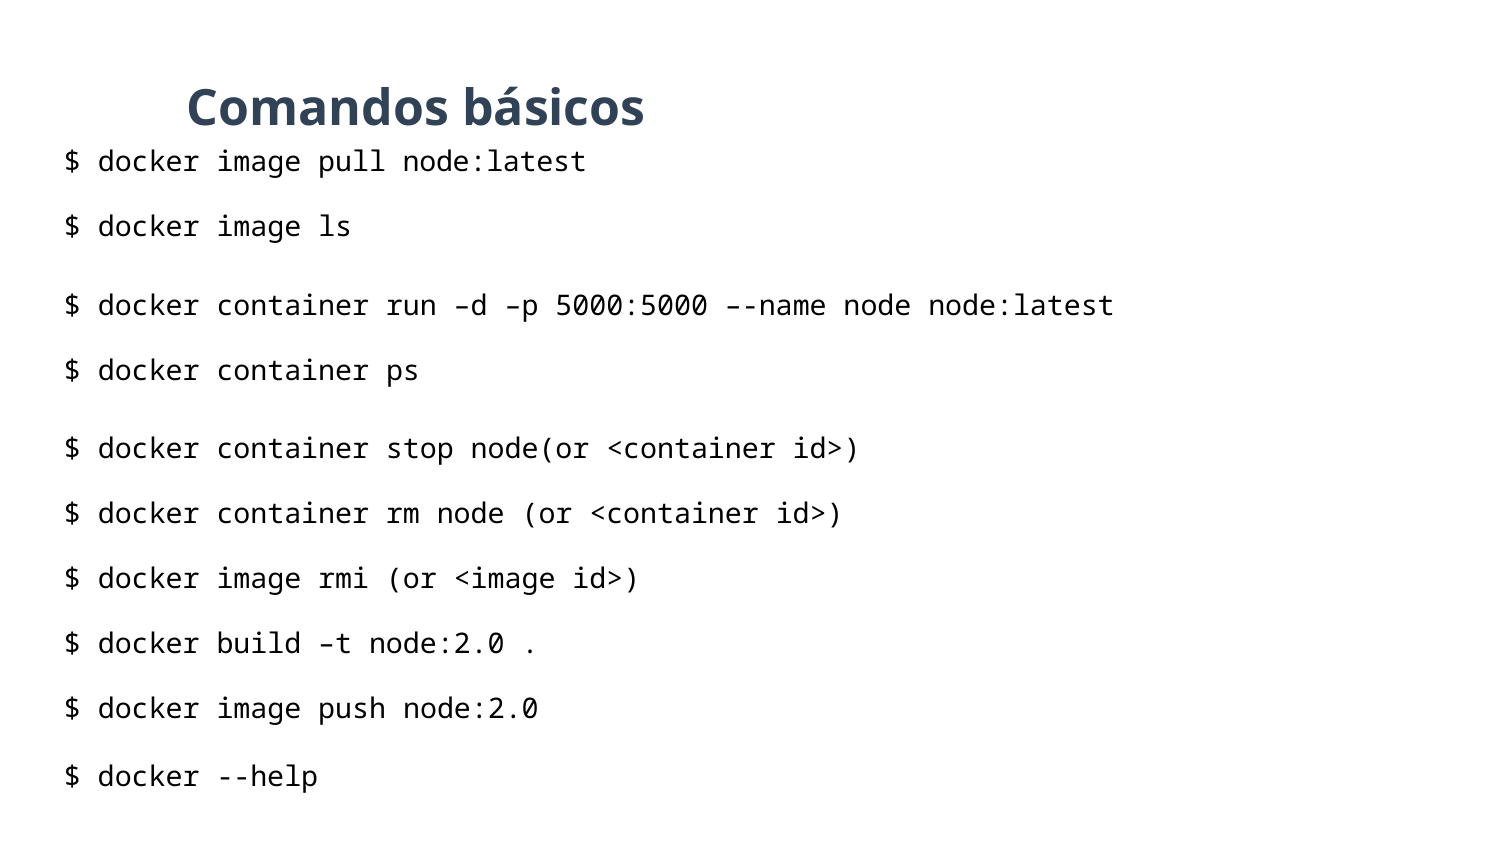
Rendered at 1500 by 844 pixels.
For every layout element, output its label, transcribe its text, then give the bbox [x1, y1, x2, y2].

title Comandos básicos [171, 61, 1328, 141]
text_box $ docker image pull node:latest $ docker image ls $ docker container run –d –p 5000:5000 –-name node node:latest $ docker container ps $ docker container stop node(or <container id>) $ docker container rm node (or <container id>) $ docker image rmi (or <image id>) $ docker build –t node:2.0 . $ docker image push node:2.0 $ docker --help [62, 142, 1407, 793]
